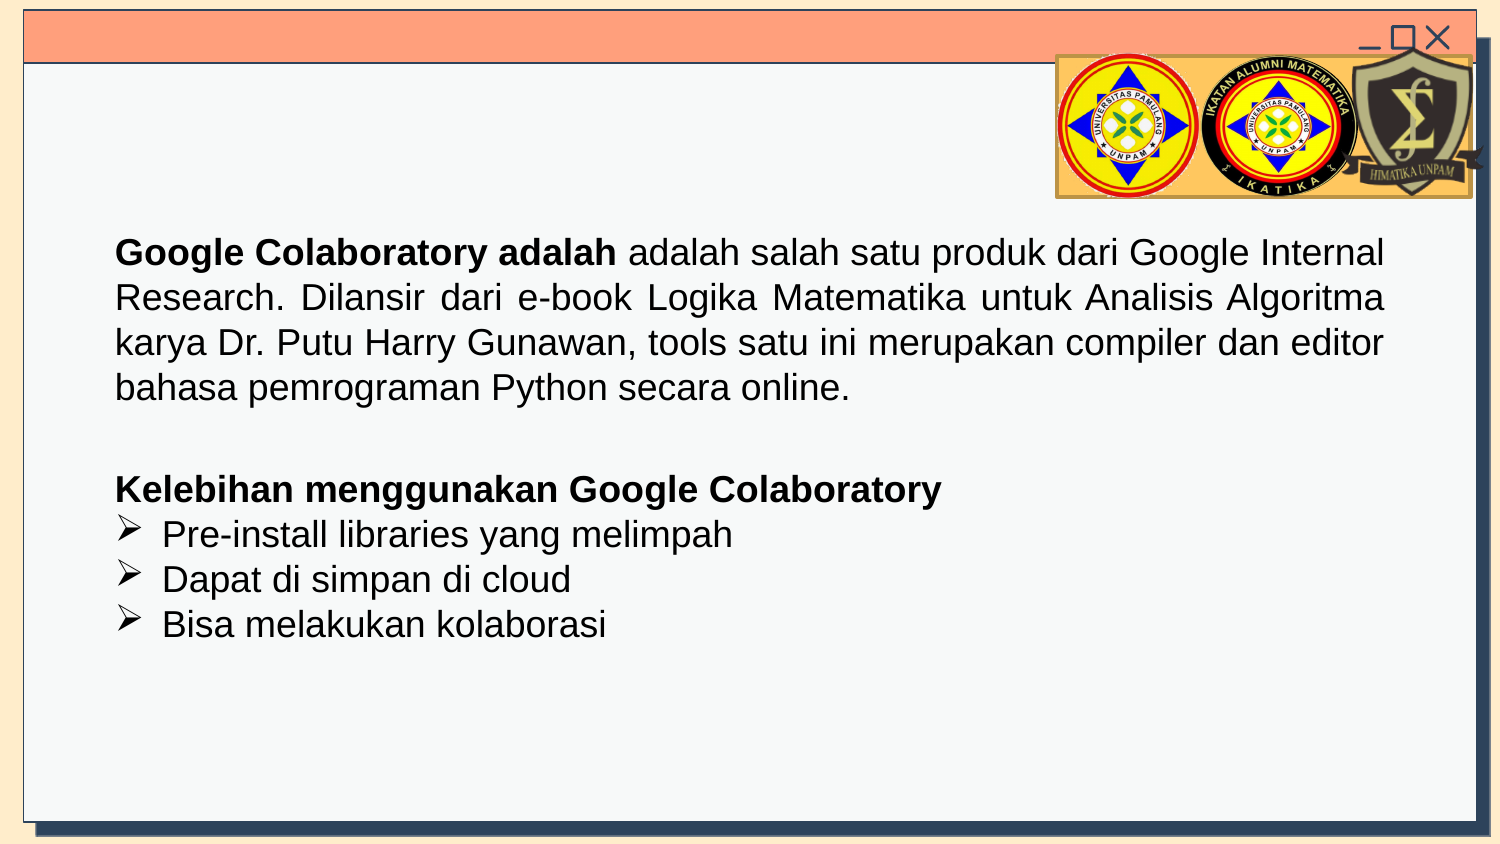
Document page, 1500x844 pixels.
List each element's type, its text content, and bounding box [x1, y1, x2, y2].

picture [1056, 46, 1484, 198]
text_box Kelebihan menggunakan Google Colaboratory Pre-install libraries yang melimpah Dapat di simpan di cloud Bisa melakukan kolaborasi [100, 457, 1400, 652]
text_box Google Colaboratory adalah adalah salah satu produk dari Google Internal Research. Dilansir dari e-book Logika Matematika untuk Analisis Algoritma karya Dr. Putu Harry Gunawan, tools satu ini merupakan compiler dan editor bahasa pemrograman Python secara online. [100, 220, 1400, 416]
